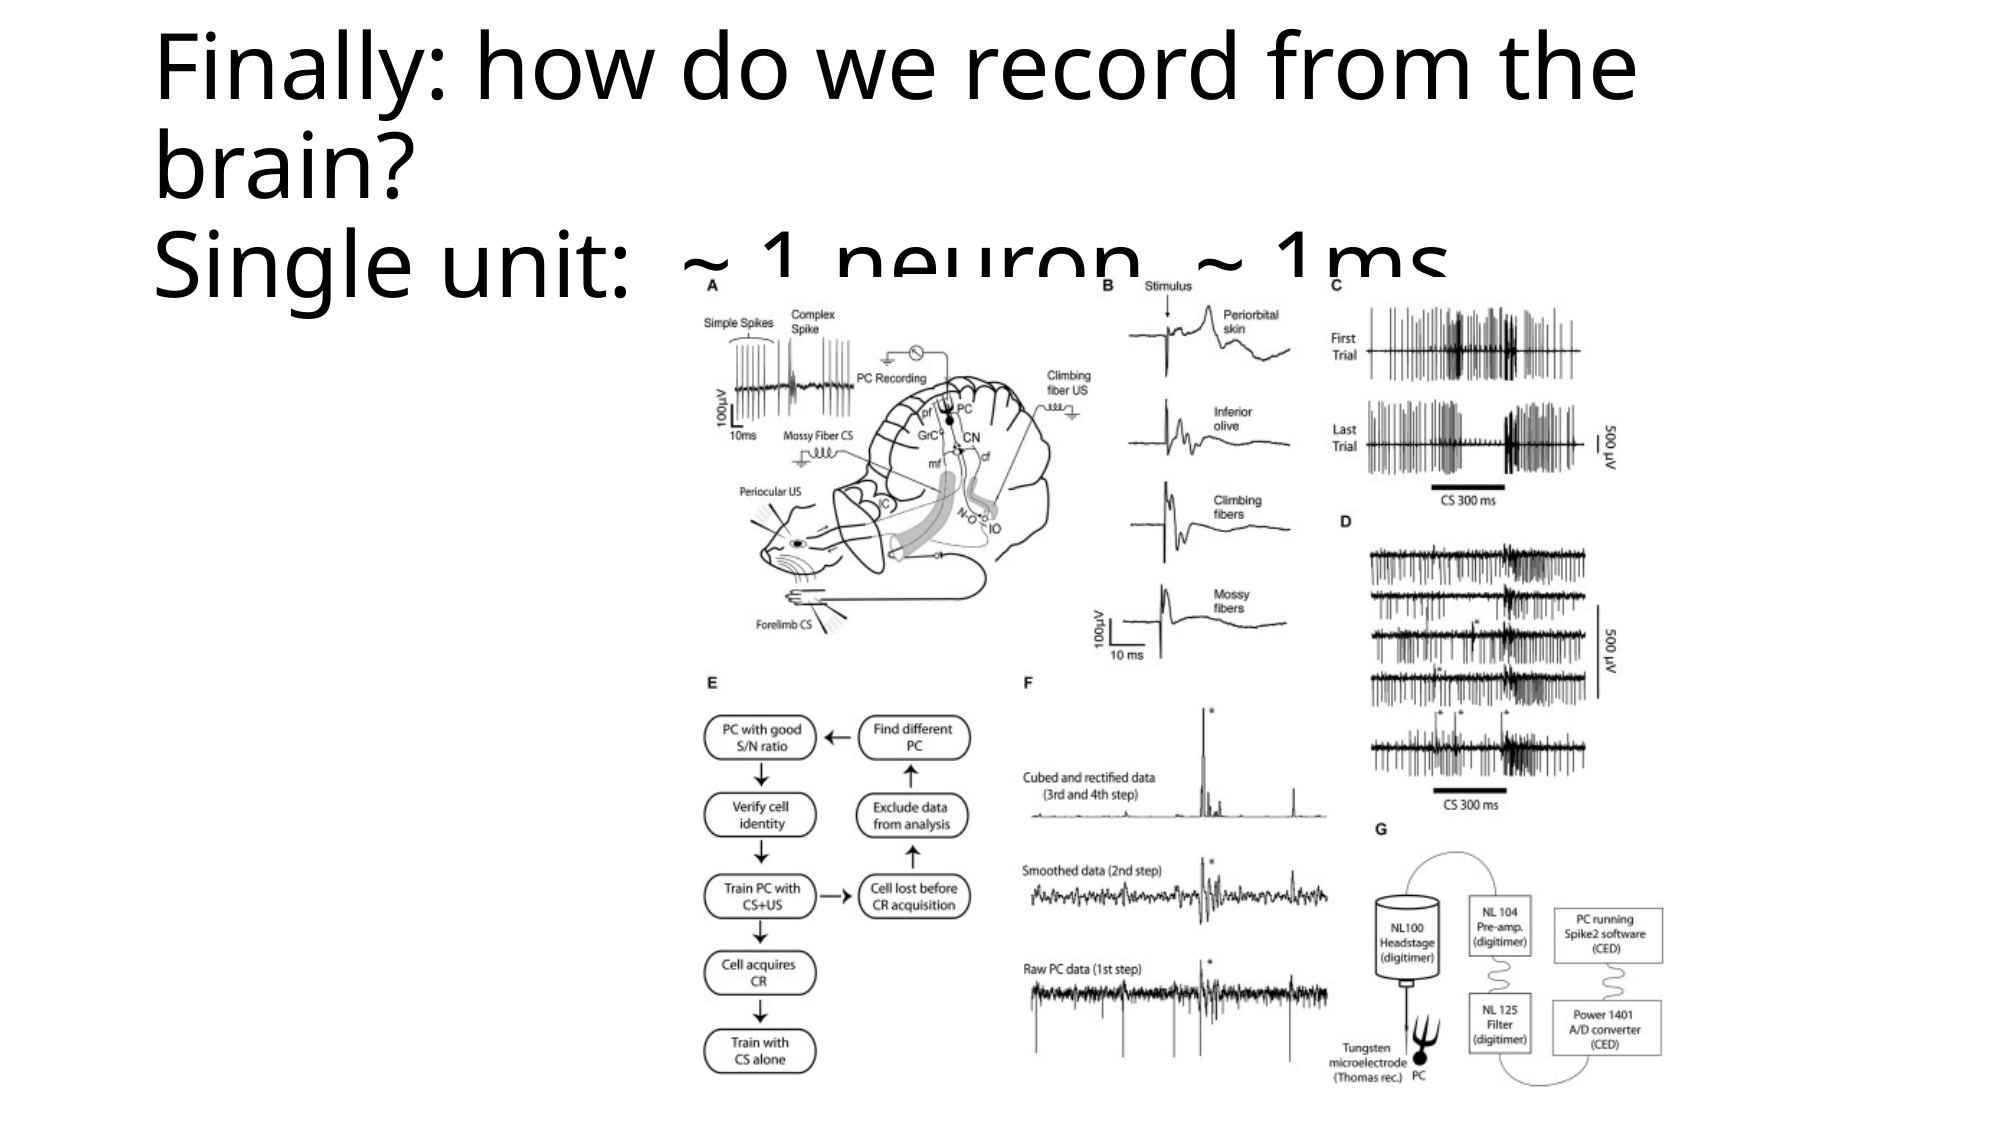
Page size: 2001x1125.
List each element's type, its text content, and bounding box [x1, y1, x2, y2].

title Finally: how do we record from the brain? Single unit: ~ 1 neuron, ~ 1ms [137, 59, 1863, 278]
picture [702, 277, 1665, 1088]
